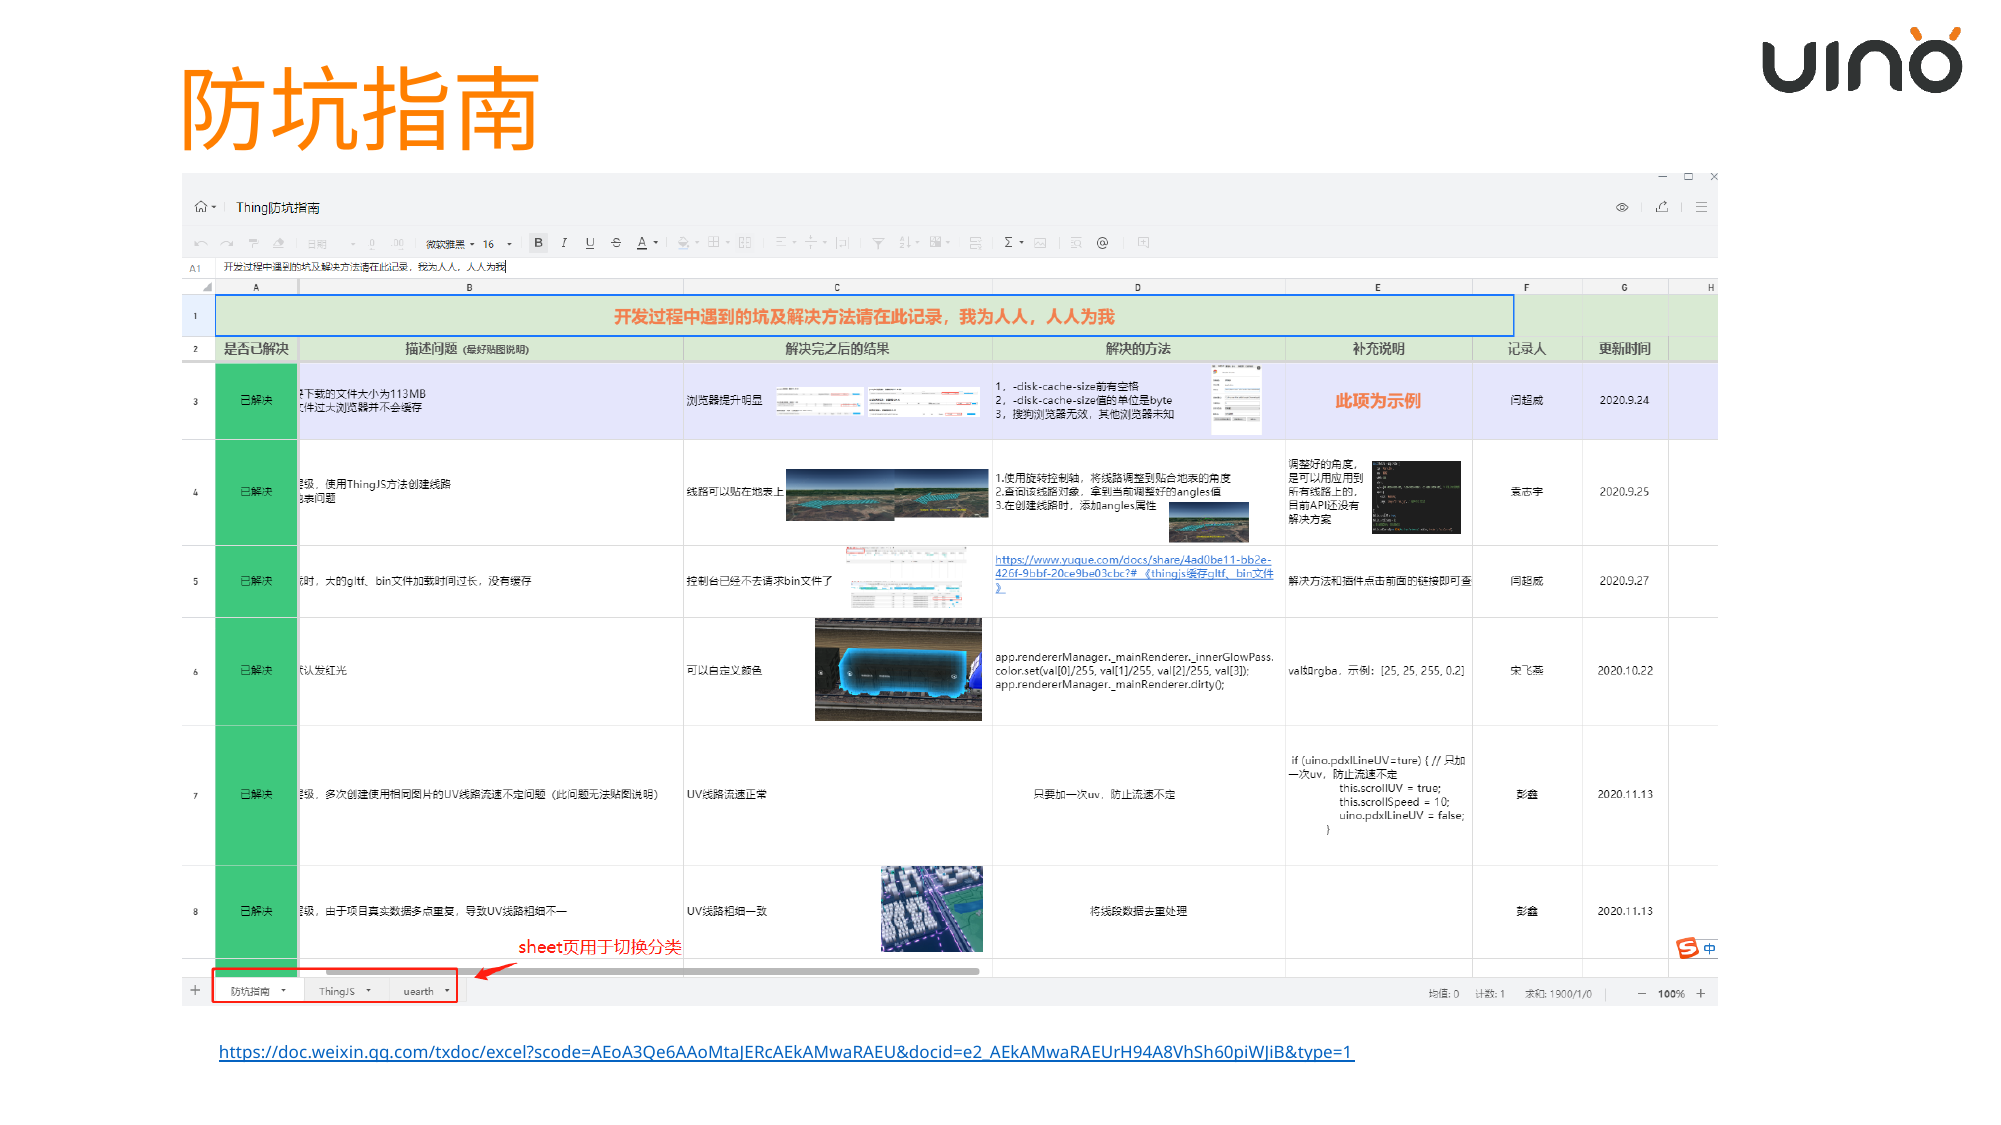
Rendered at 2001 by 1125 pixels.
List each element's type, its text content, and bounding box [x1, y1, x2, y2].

picture [1748, 0, 1976, 133]
picture [181, 173, 1718, 1006]
title 防坑指南 [162, 53, 1882, 174]
list https://doc.weixin.qq.com/txdoc/excel?scode=AEoA3Qe6AAoMtaJERcAEkAMwaRAEU&docid=e2_AEkAMwaRAEUrH94A8VhSh60piWJiB&type=1 [203, 1034, 1840, 1072]
